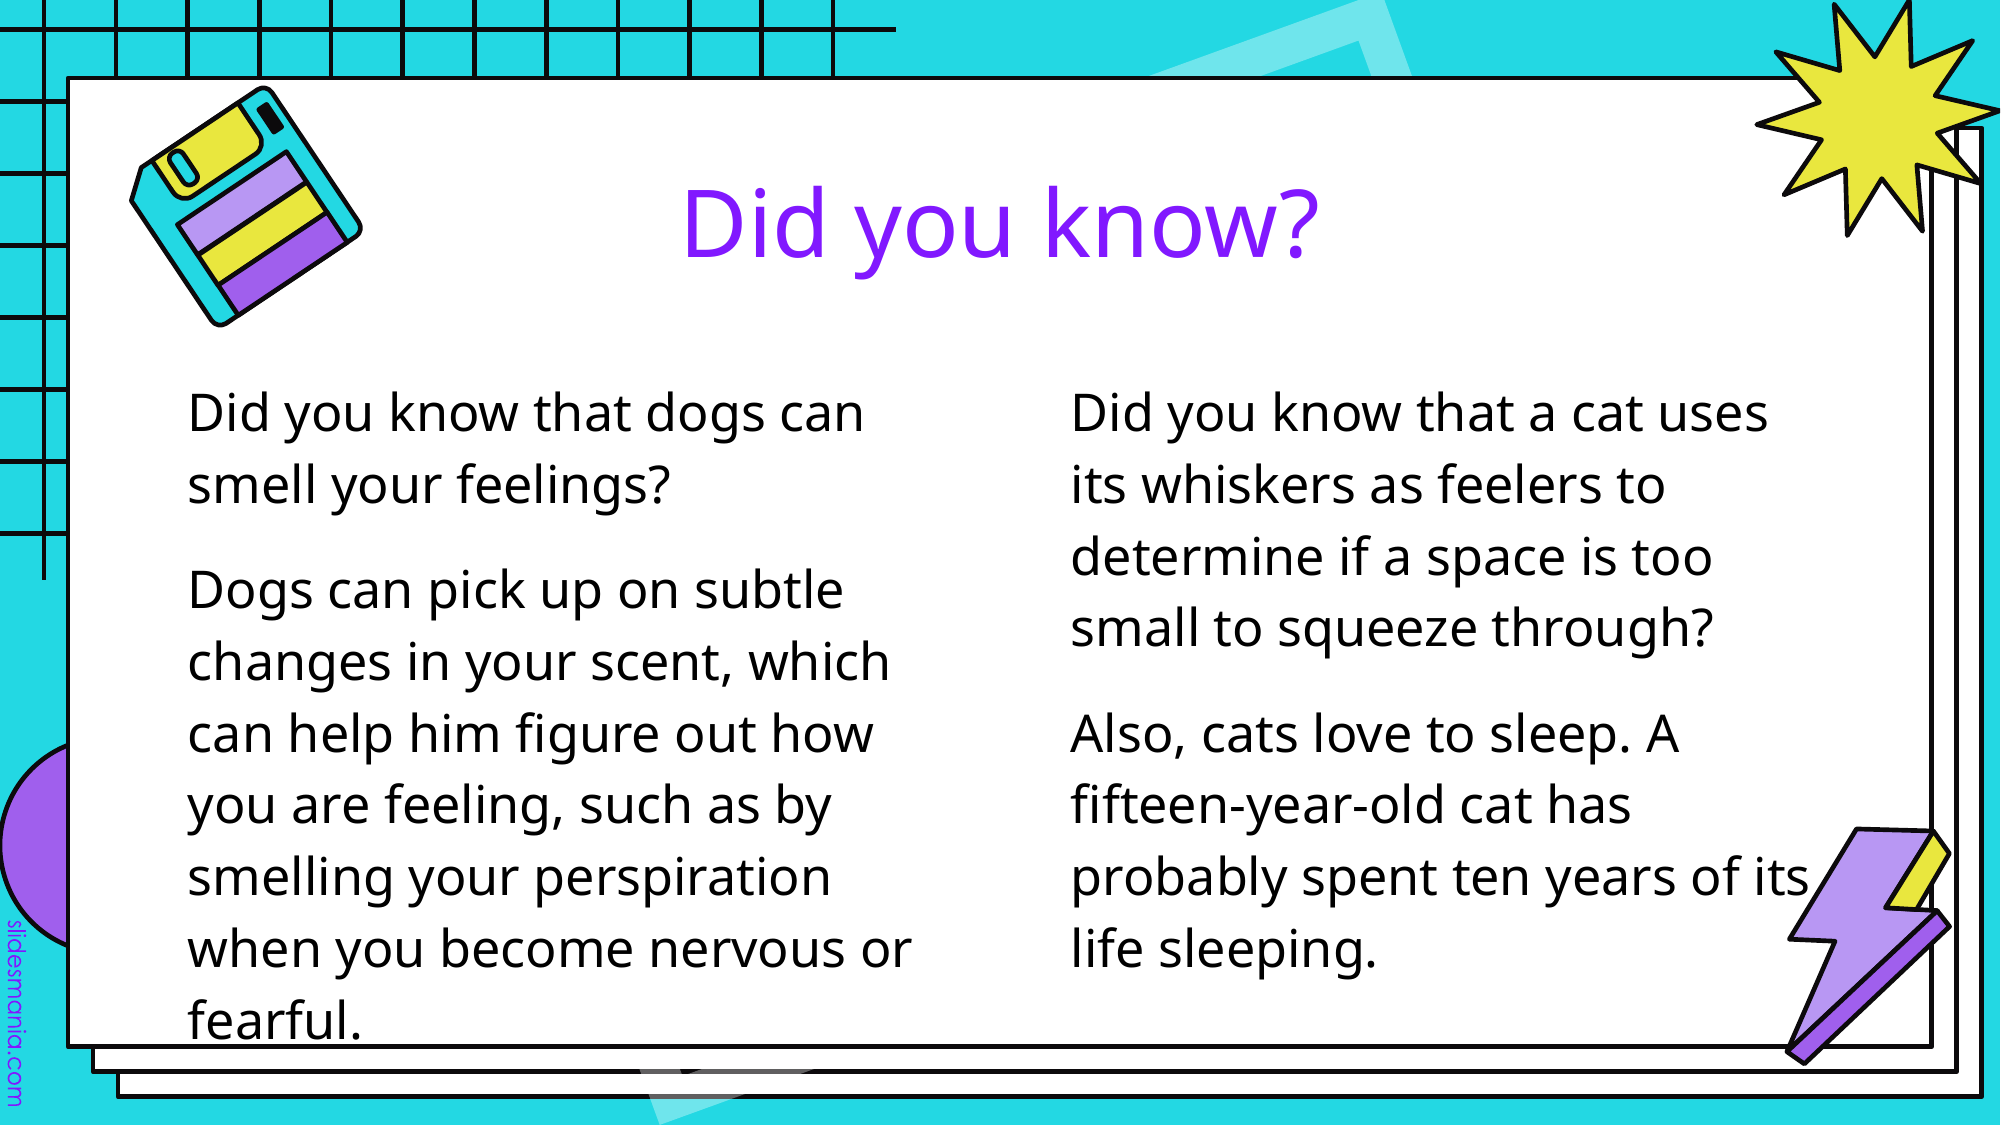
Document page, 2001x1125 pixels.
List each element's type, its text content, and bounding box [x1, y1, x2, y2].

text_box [1786, 828, 1950, 1064]
list Did you know that dogs can smell your feelings? Dogs can pick up on subtle changes in your scent, which can help him figure out how you are feeling, such as by smelling your perspiration when you become nervous or fearful. [167, 350, 950, 981]
list Did you know that a cat uses its whiskers as feelers to determine if a space is too small to squeeze through? Also, cats love to sleep. A fifteen-year-old cat has probably spent ten years of its life sleeping. [1050, 350, 1833, 981]
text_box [152, 117, 331, 296]
title Did you know? [335, 143, 1833, 270]
